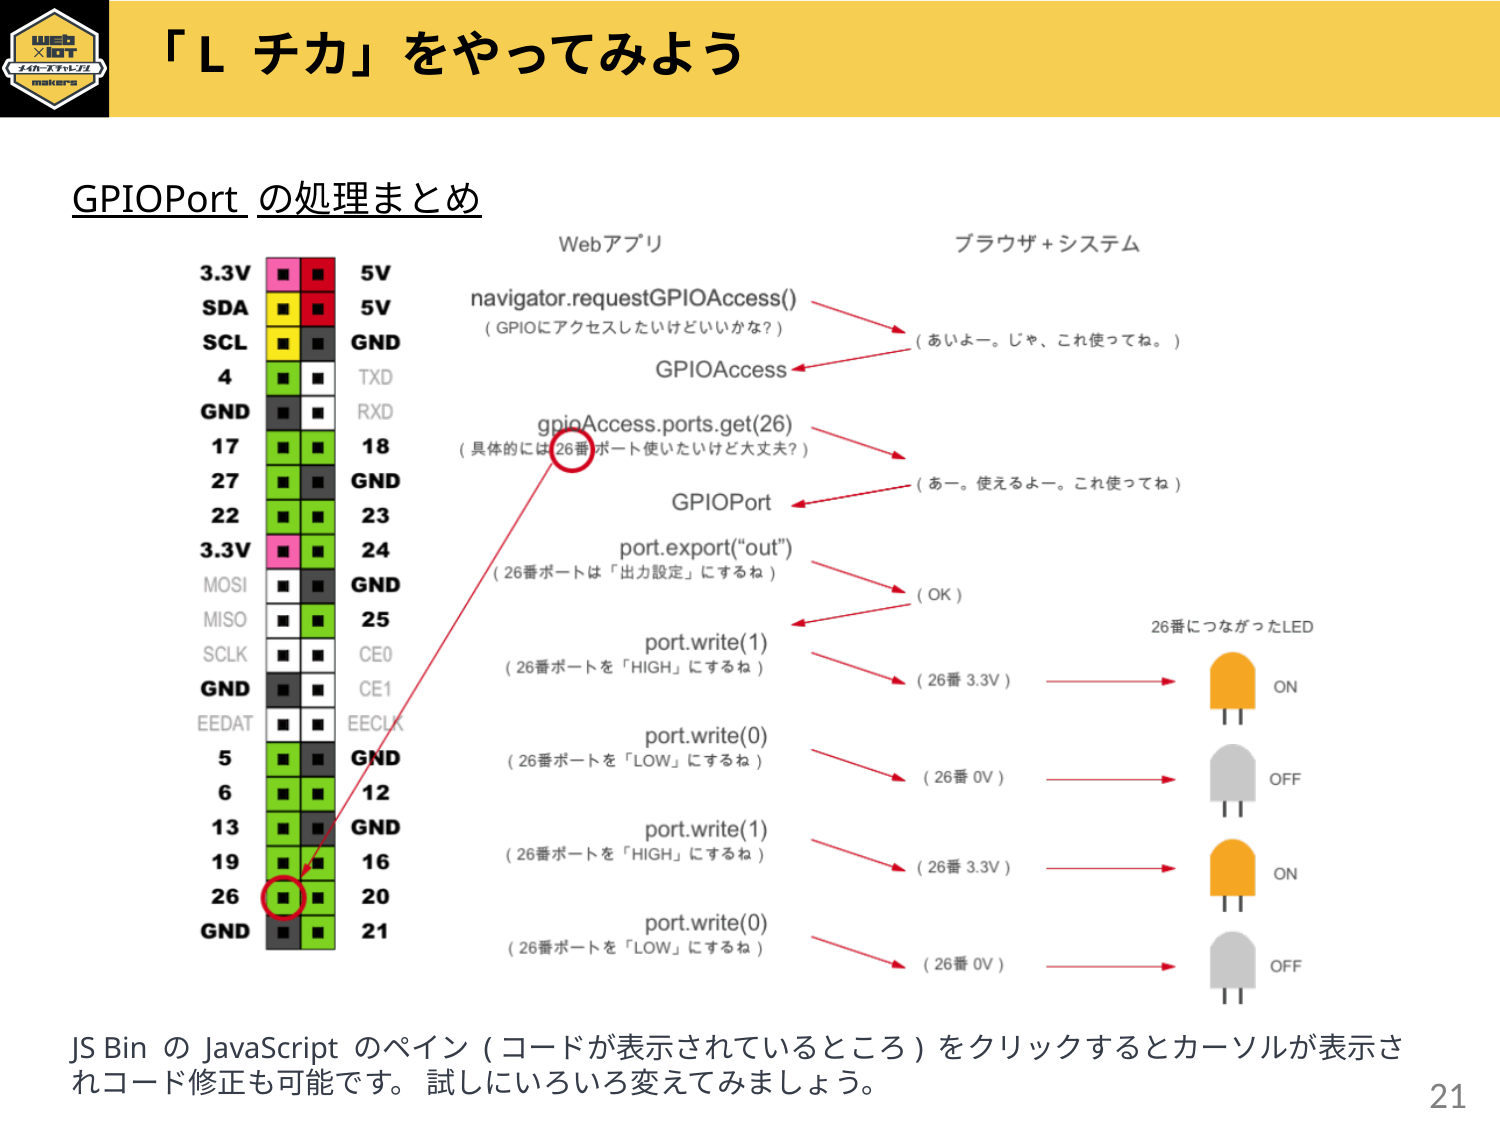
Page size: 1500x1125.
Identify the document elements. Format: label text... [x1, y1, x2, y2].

picture [2, 7, 107, 110]
text_box JS Bin の JavaScript のペイン (コードが表示されているところ) をクリックするとカーソルが表示されコード修正も可能です。 試しにいろいろ変えてみましょう。 [56, 1022, 1443, 1107]
text_box 20 [1359, 1063, 1482, 1124]
picture [173, 210, 1336, 1032]
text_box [0, 0, 1500, 118]
text_box GPIOPort の処理まとめ [56, 167, 1443, 228]
